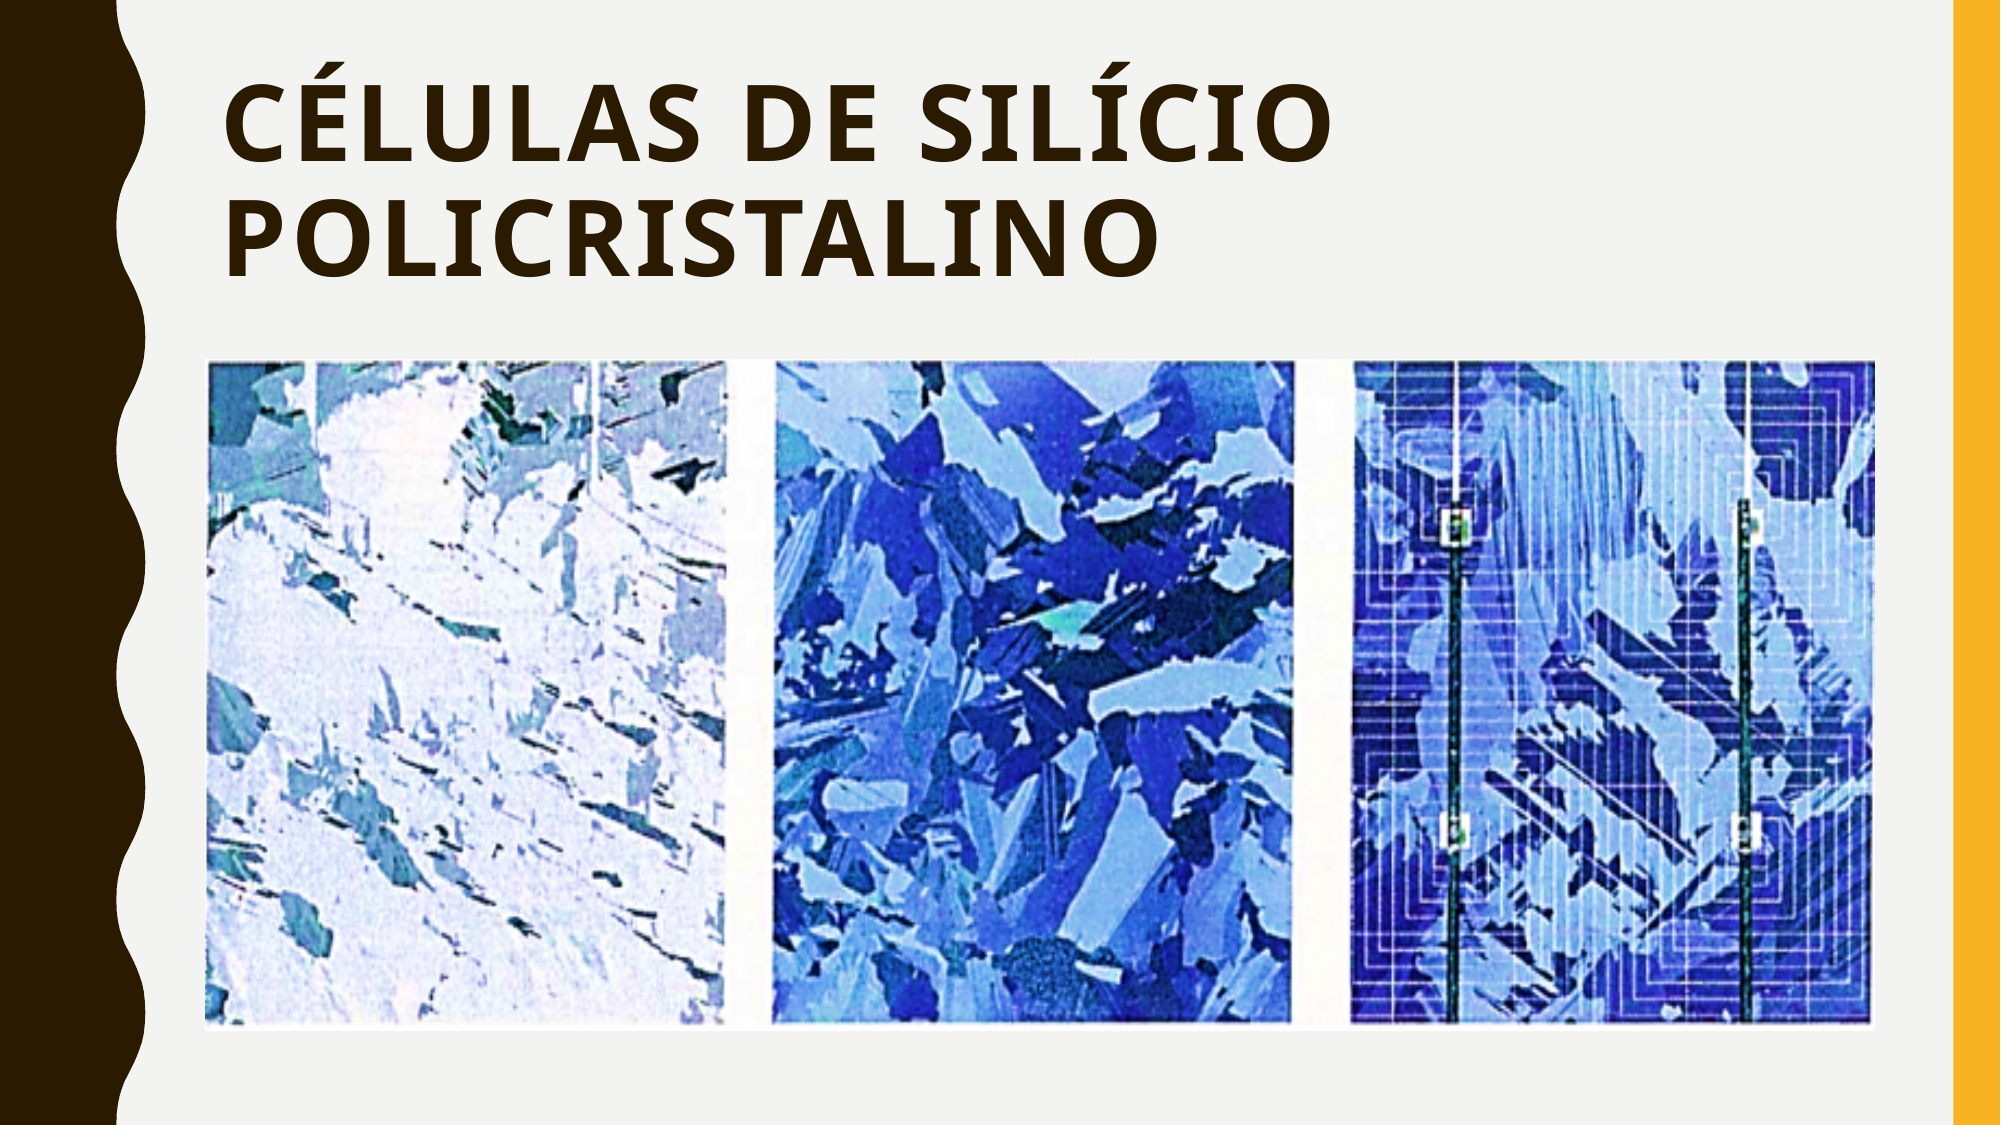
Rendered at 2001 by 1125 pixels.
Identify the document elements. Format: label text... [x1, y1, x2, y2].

picture [205, 359, 1875, 1031]
title Células de Silício Policristalino [205, 62, 1875, 308]
